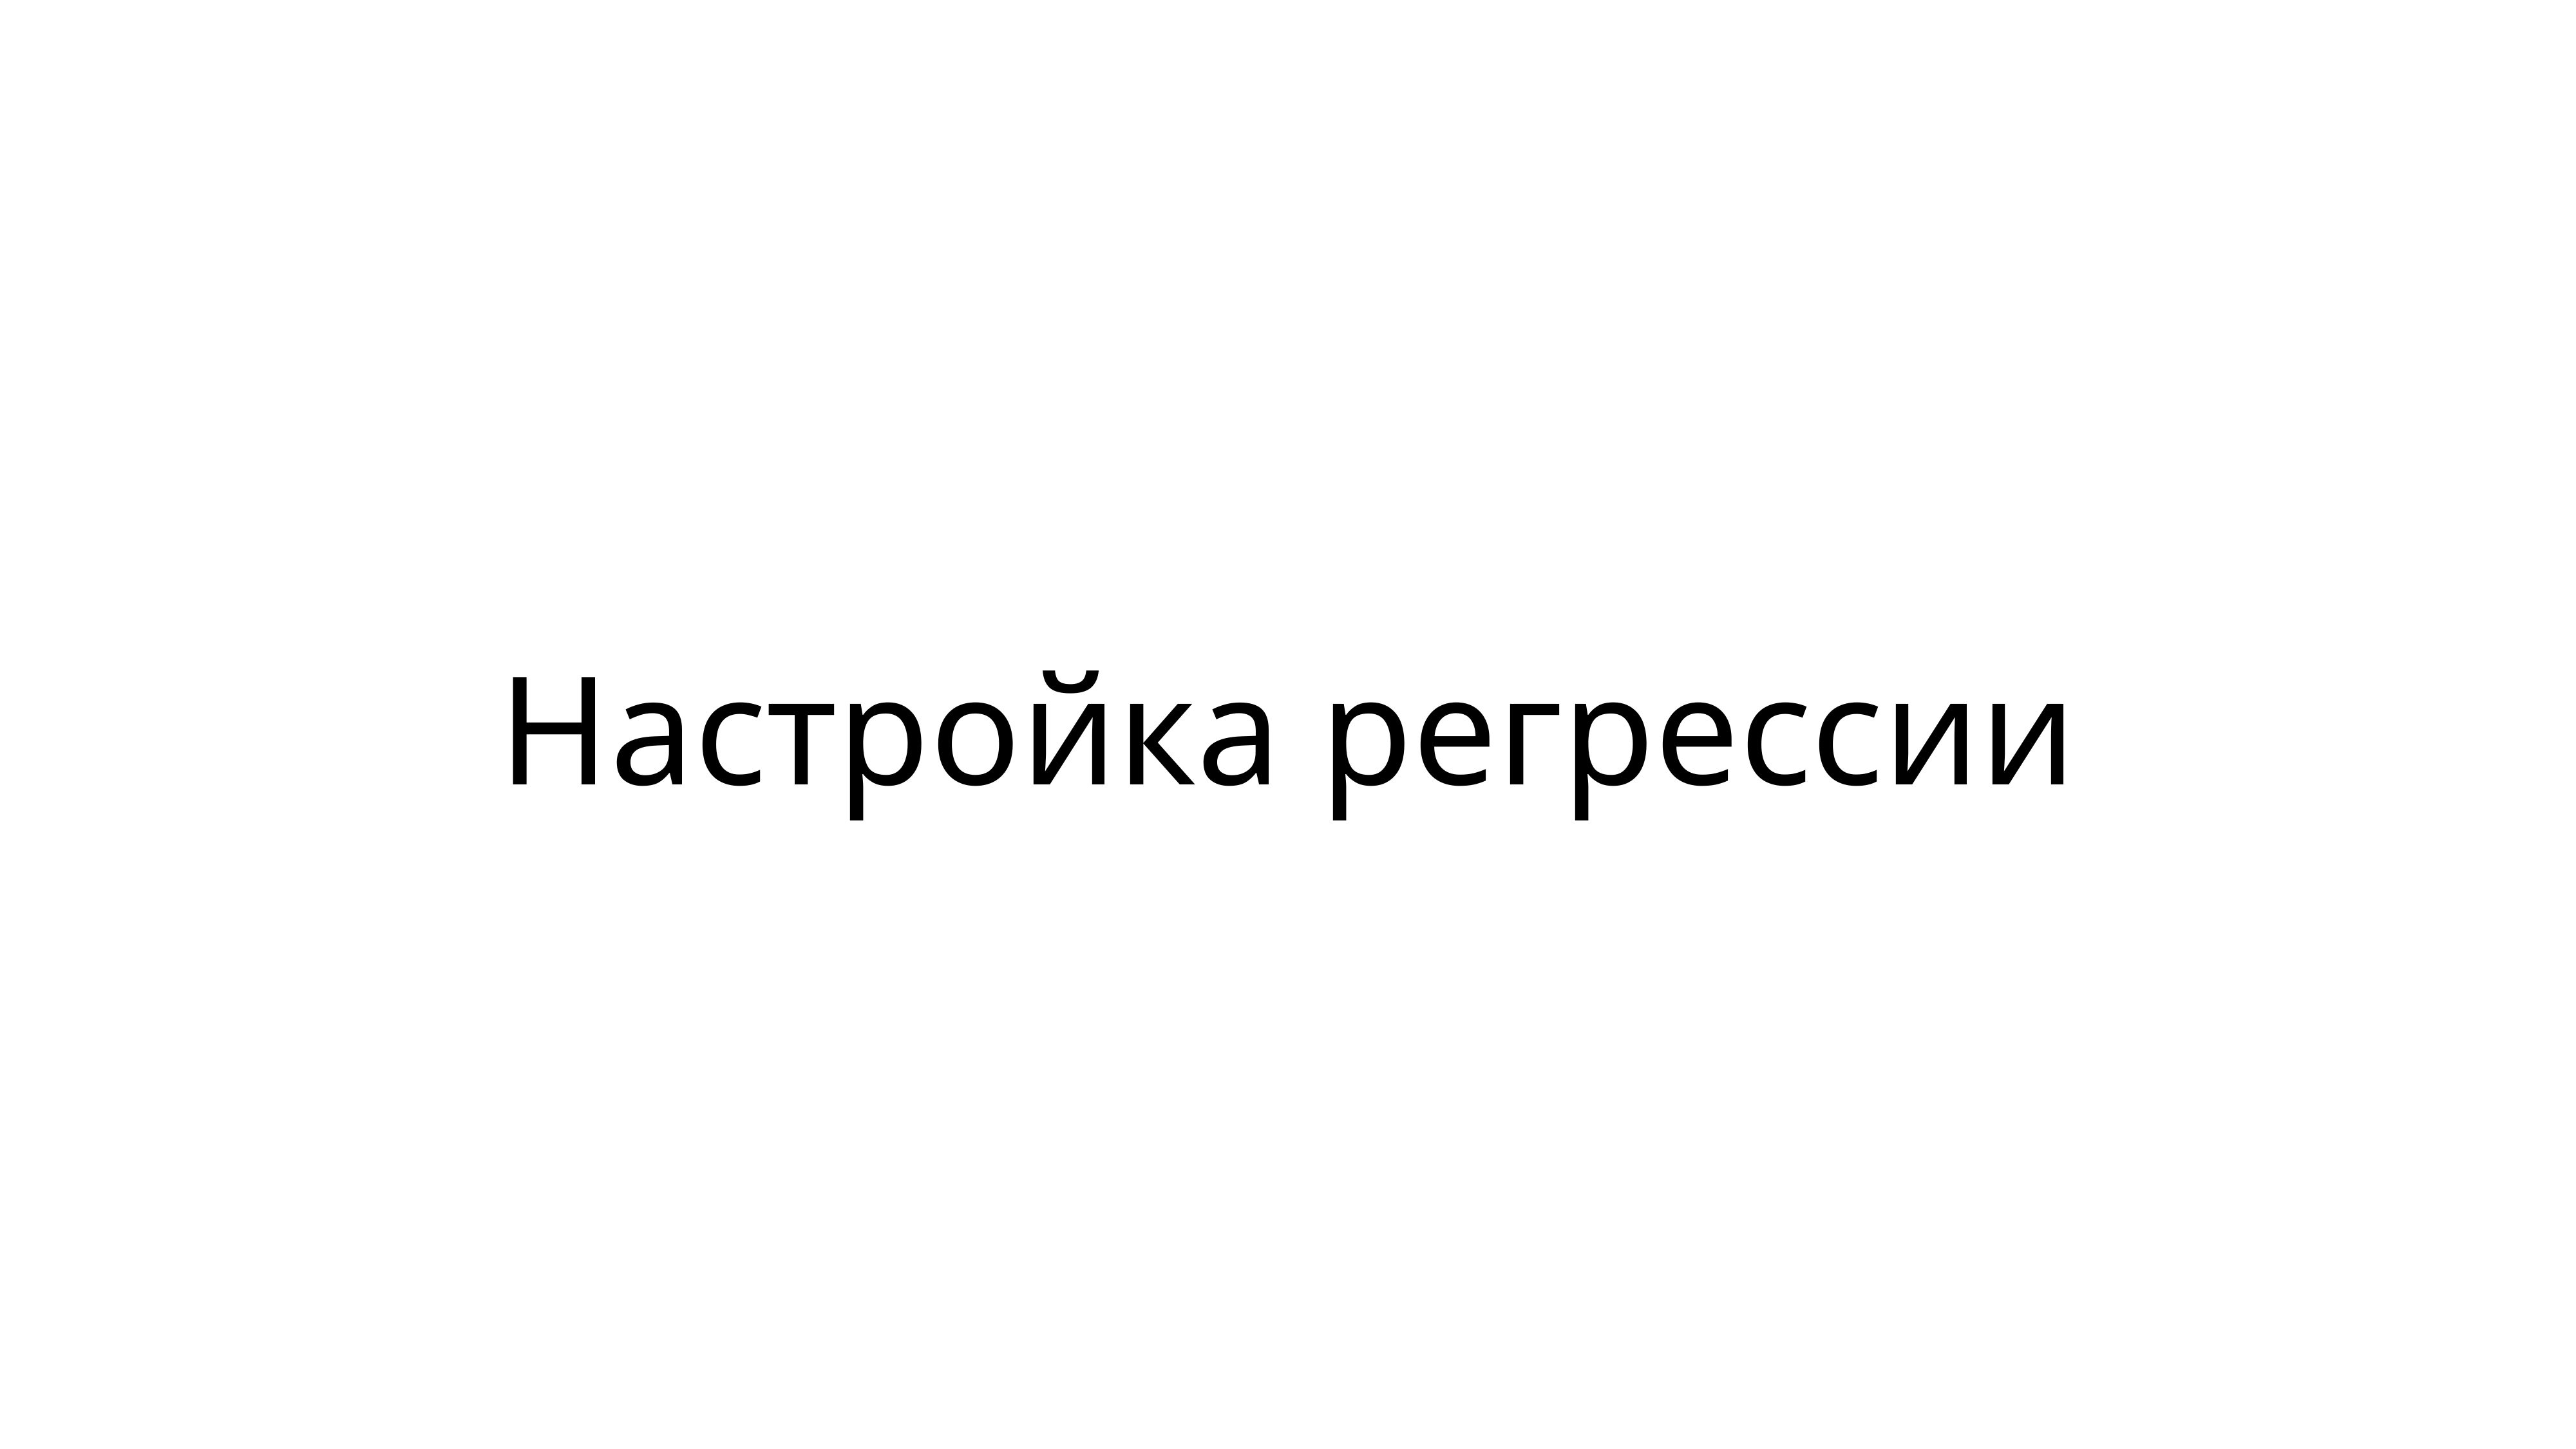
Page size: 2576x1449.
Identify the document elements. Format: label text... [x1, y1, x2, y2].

title Настройка регрессии [187, 478, 2389, 971]
